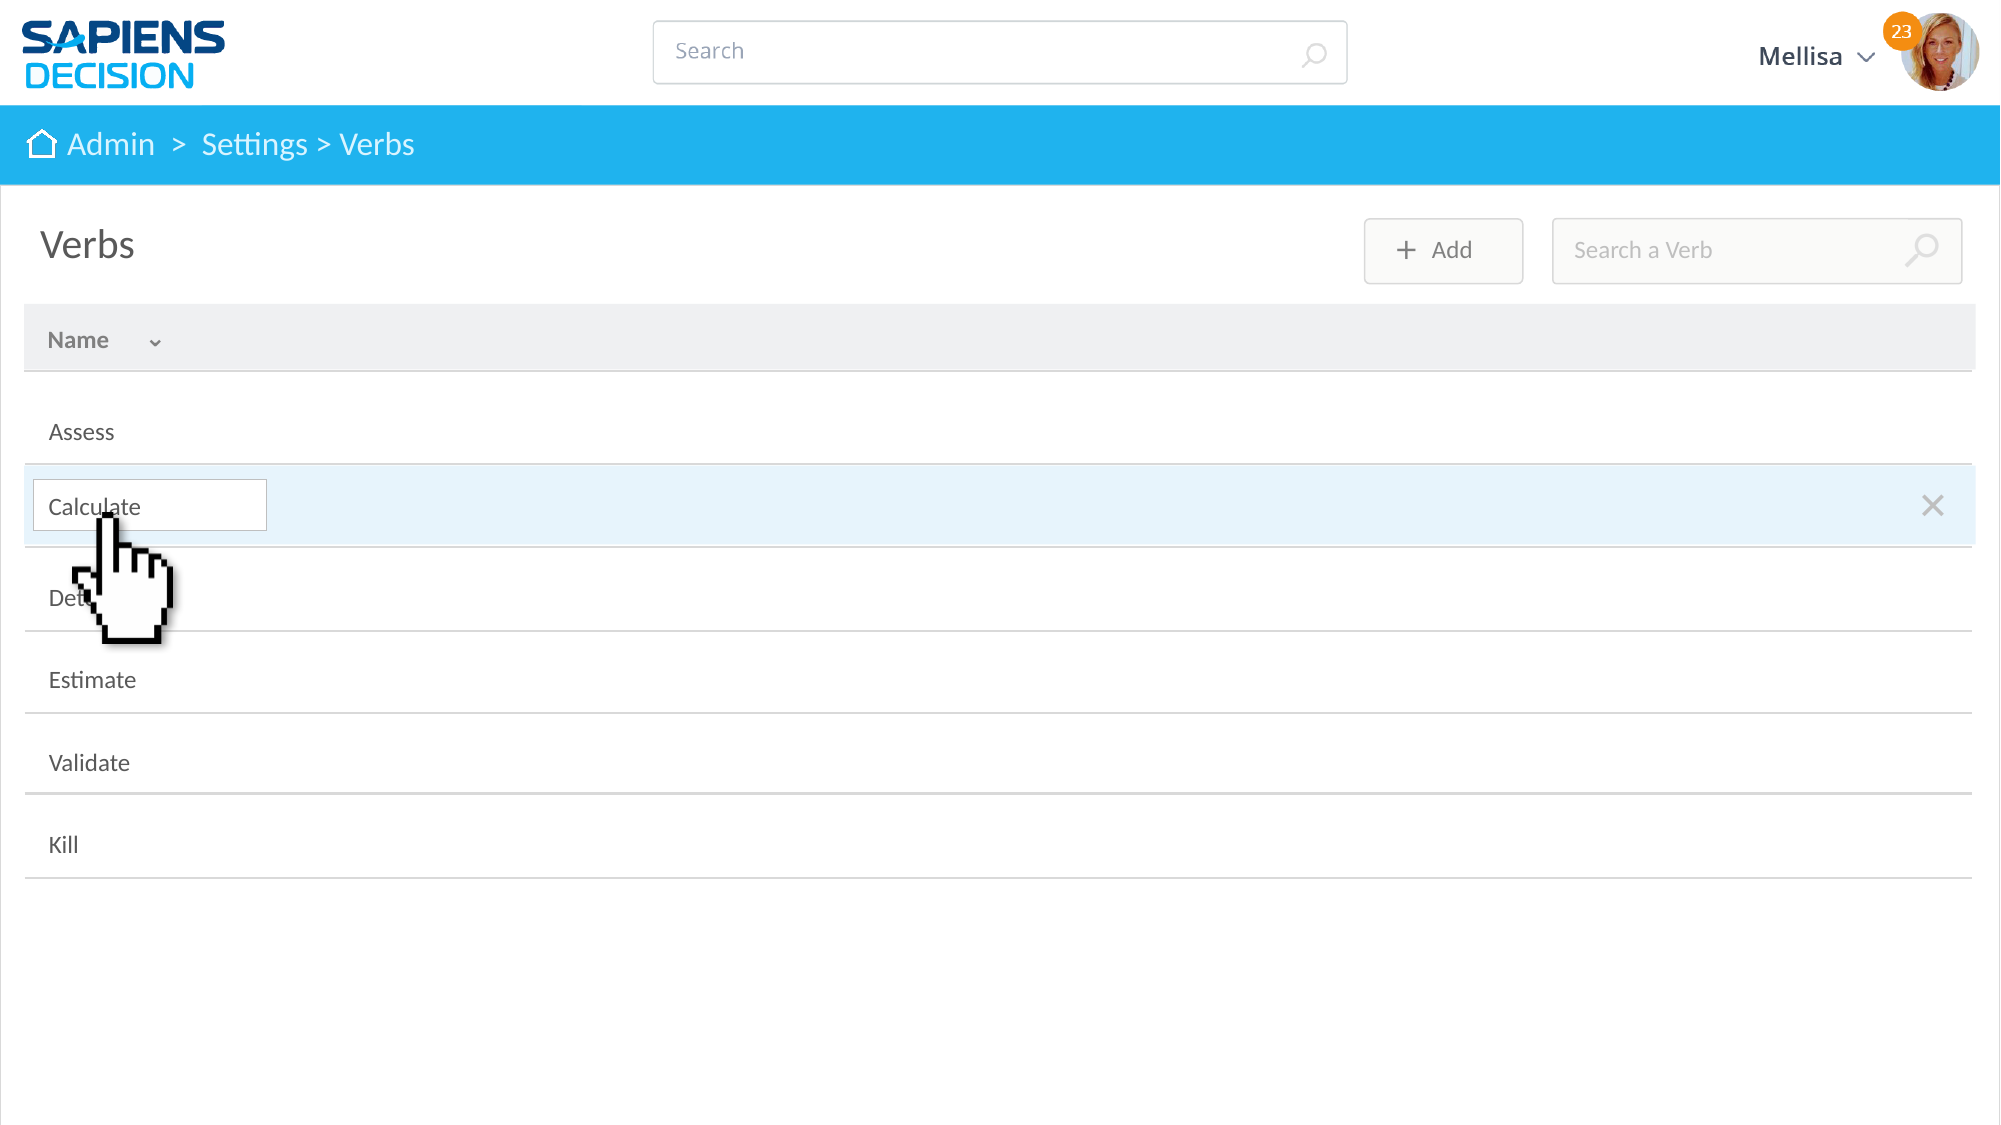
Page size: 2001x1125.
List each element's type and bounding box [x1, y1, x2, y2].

text_box [1552, 218, 1962, 284]
text_box [1364, 218, 1523, 284]
text_box [0, 0, 2000, 185]
picture [0, 185, 2000, 1125]
